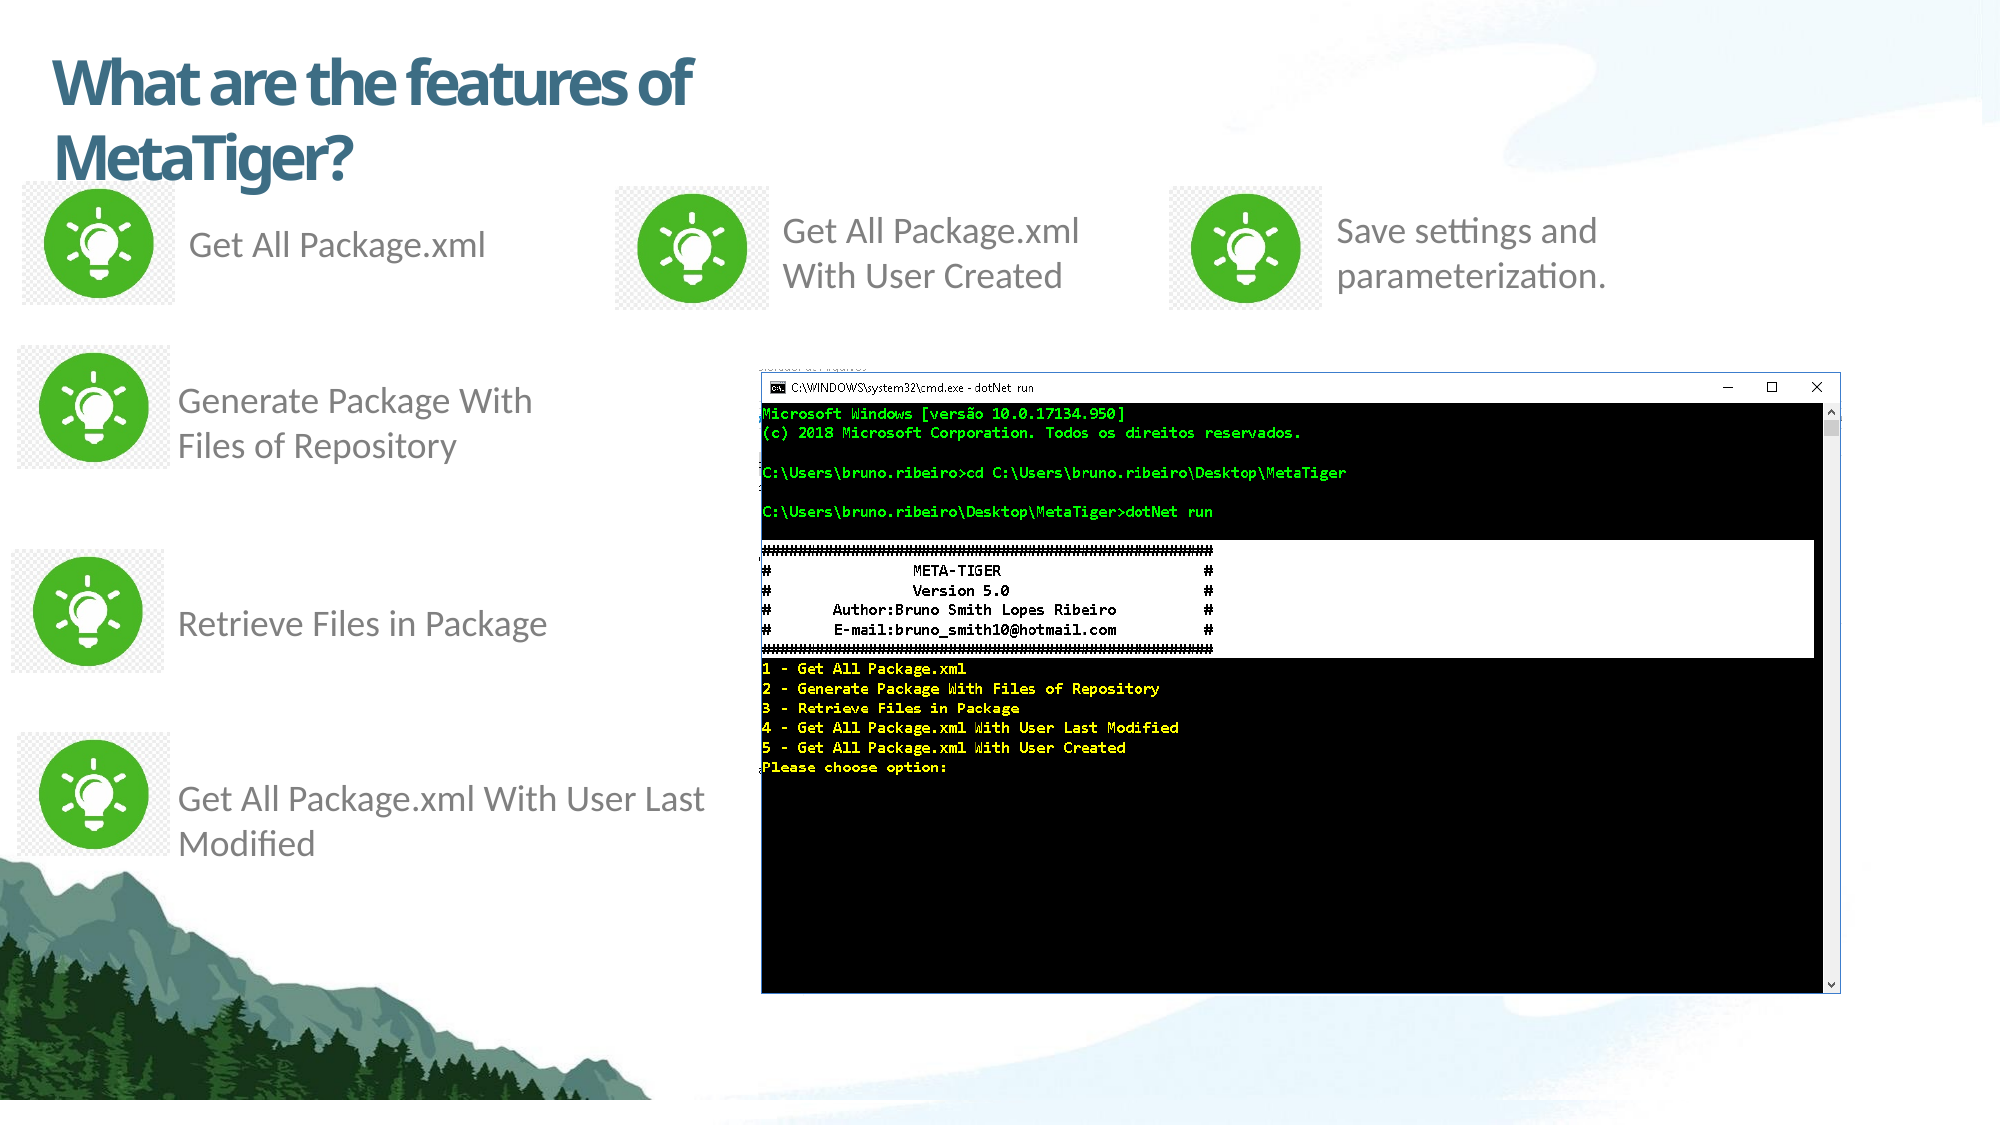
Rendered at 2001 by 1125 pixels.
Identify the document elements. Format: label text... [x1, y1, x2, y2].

picture [16, 345, 170, 470]
title What are the features of MetaTiger? [50, 29, 933, 231]
text_box Get All Package.xml With User Last Modified [163, 766, 754, 872]
text_box [0, 0, 1983, 1100]
picture [16, 732, 170, 856]
picture [759, 369, 1842, 996]
picture [10, 548, 164, 673]
picture [713, 0, 2000, 1125]
picture [1169, 186, 1323, 311]
text_box Generate Package With Files of Repository [172, 368, 549, 474]
text_box Save settings and parameterization. [1327, 198, 1697, 304]
text_box Get All Package.xml With User Created [773, 198, 1143, 304]
picture [615, 186, 769, 311]
picture [22, 181, 175, 306]
text_box Retrieve Files in Package [168, 592, 606, 652]
text_box Get All Package.xml [181, 212, 549, 273]
